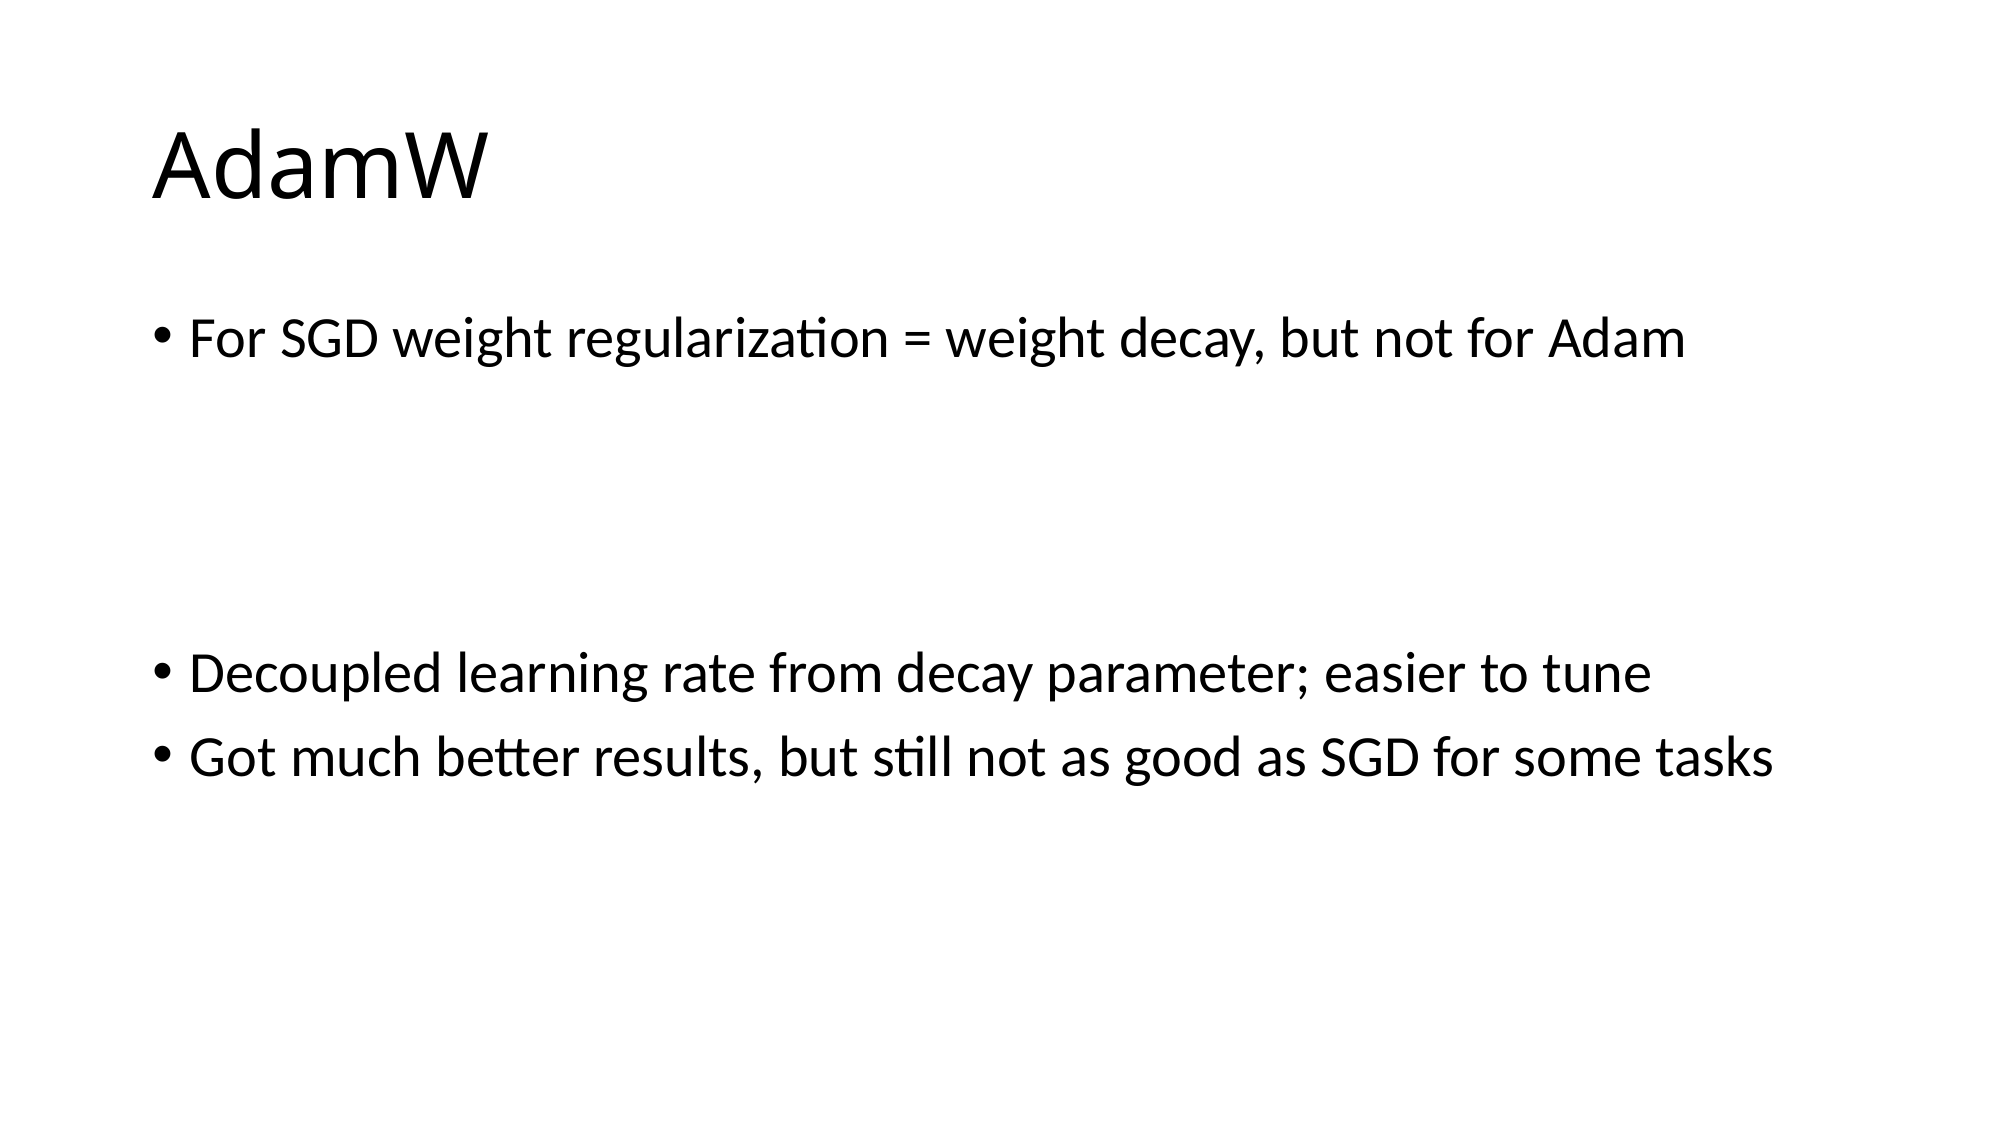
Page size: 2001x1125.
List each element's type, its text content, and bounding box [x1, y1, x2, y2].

title AdamW [137, 59, 1863, 278]
